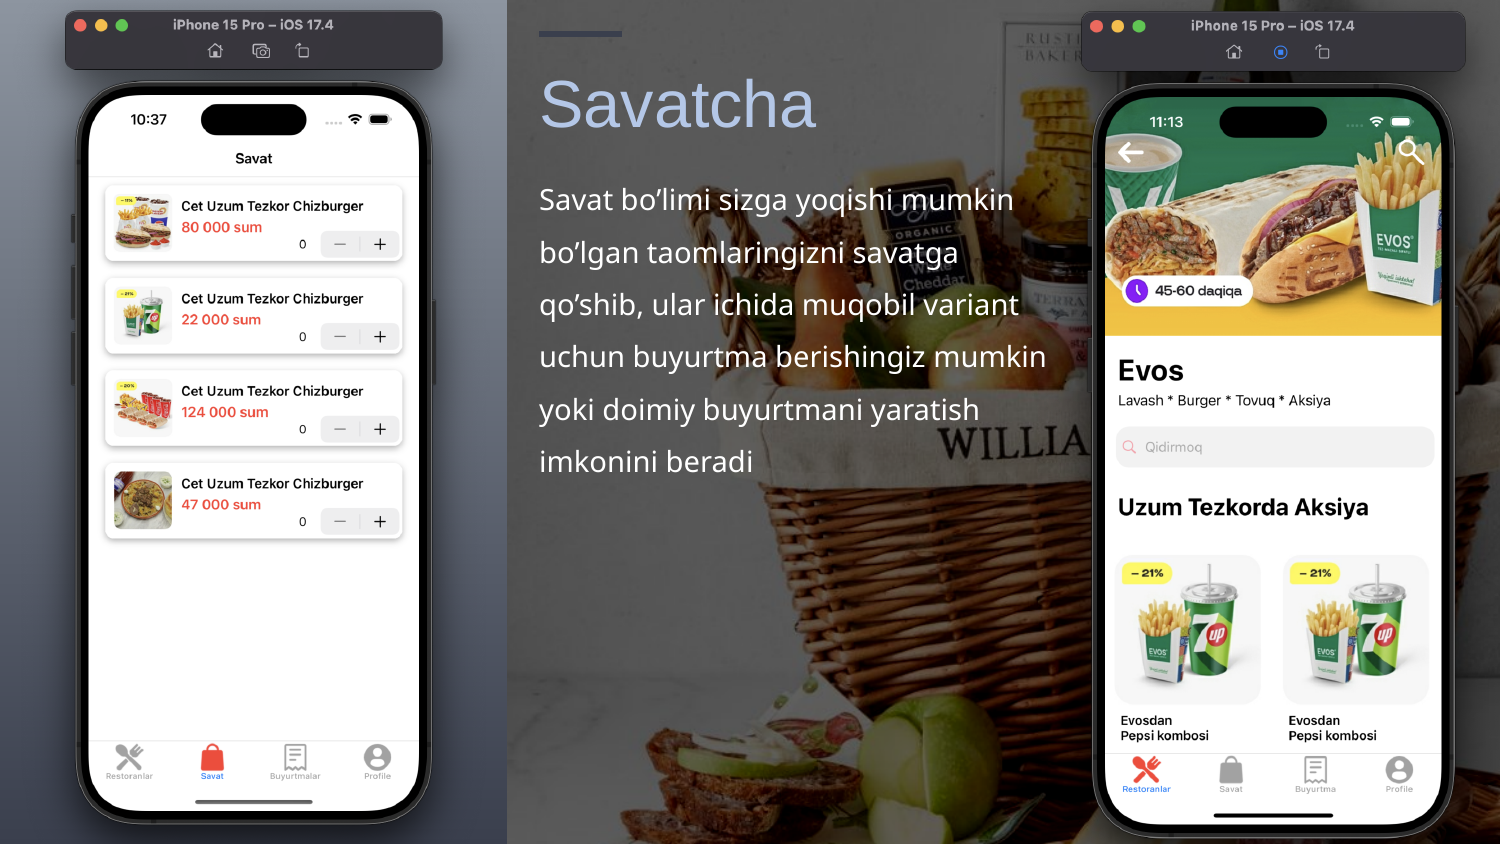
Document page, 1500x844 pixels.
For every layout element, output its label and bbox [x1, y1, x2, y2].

picture [7, 0, 500, 844]
text_box [500, 0, 506, 844]
text_box [0, 0, 7, 844]
picture [506, 0, 1500, 844]
